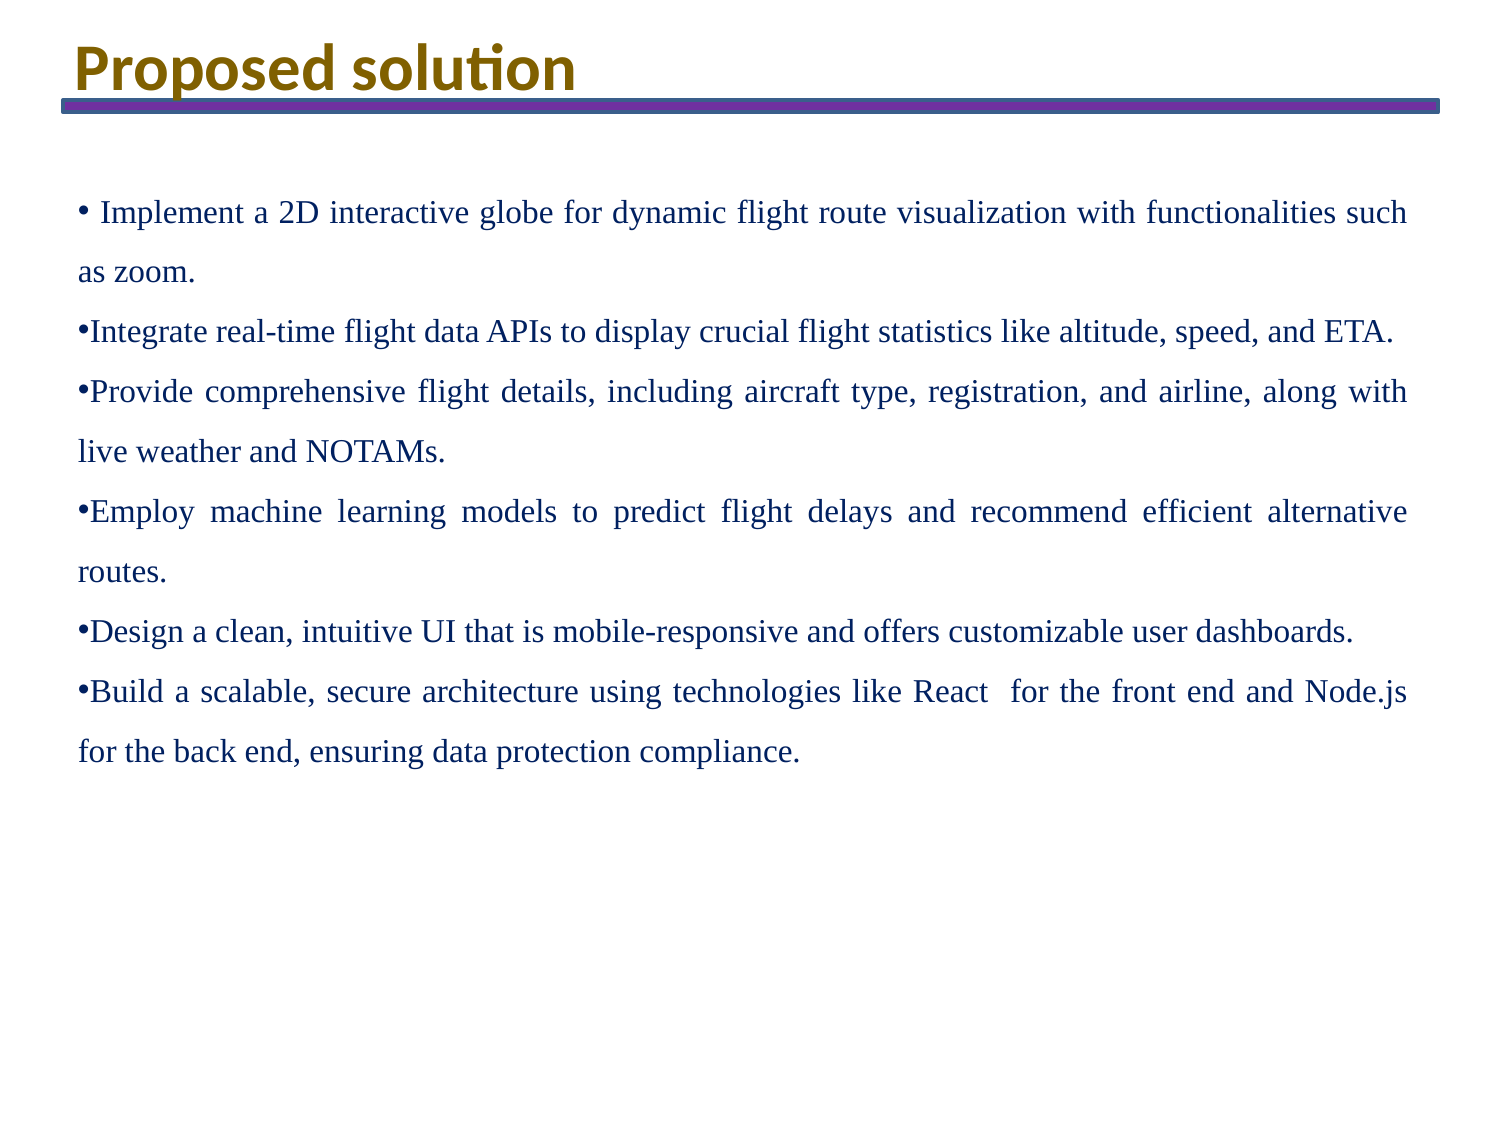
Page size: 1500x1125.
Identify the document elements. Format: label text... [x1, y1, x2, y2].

text_box Proposed solution [60, 16, 1225, 112]
text_box Implement a 2D interactive globe for dynamic flight route visualization with functionalities such as zoom. Integrate real-time flight data APIs to display crucial flight statistics like altitude, speed, and ETA. Provide comprehensive flight details, including aircraft type, registration, and airline, along with live weather and NOTAMs. Employ machine learning models to predict flight delays and recommend efficient alternative routes. Design a clean, intuitive UI that is mobile-responsive and offers customizable user dashboards. Build a scalable, secure architecture using technologies like React for the front end and Node.js for the back end, ensuring data protection compliance. [63, 162, 1425, 776]
text_box [63, 99, 1439, 113]
